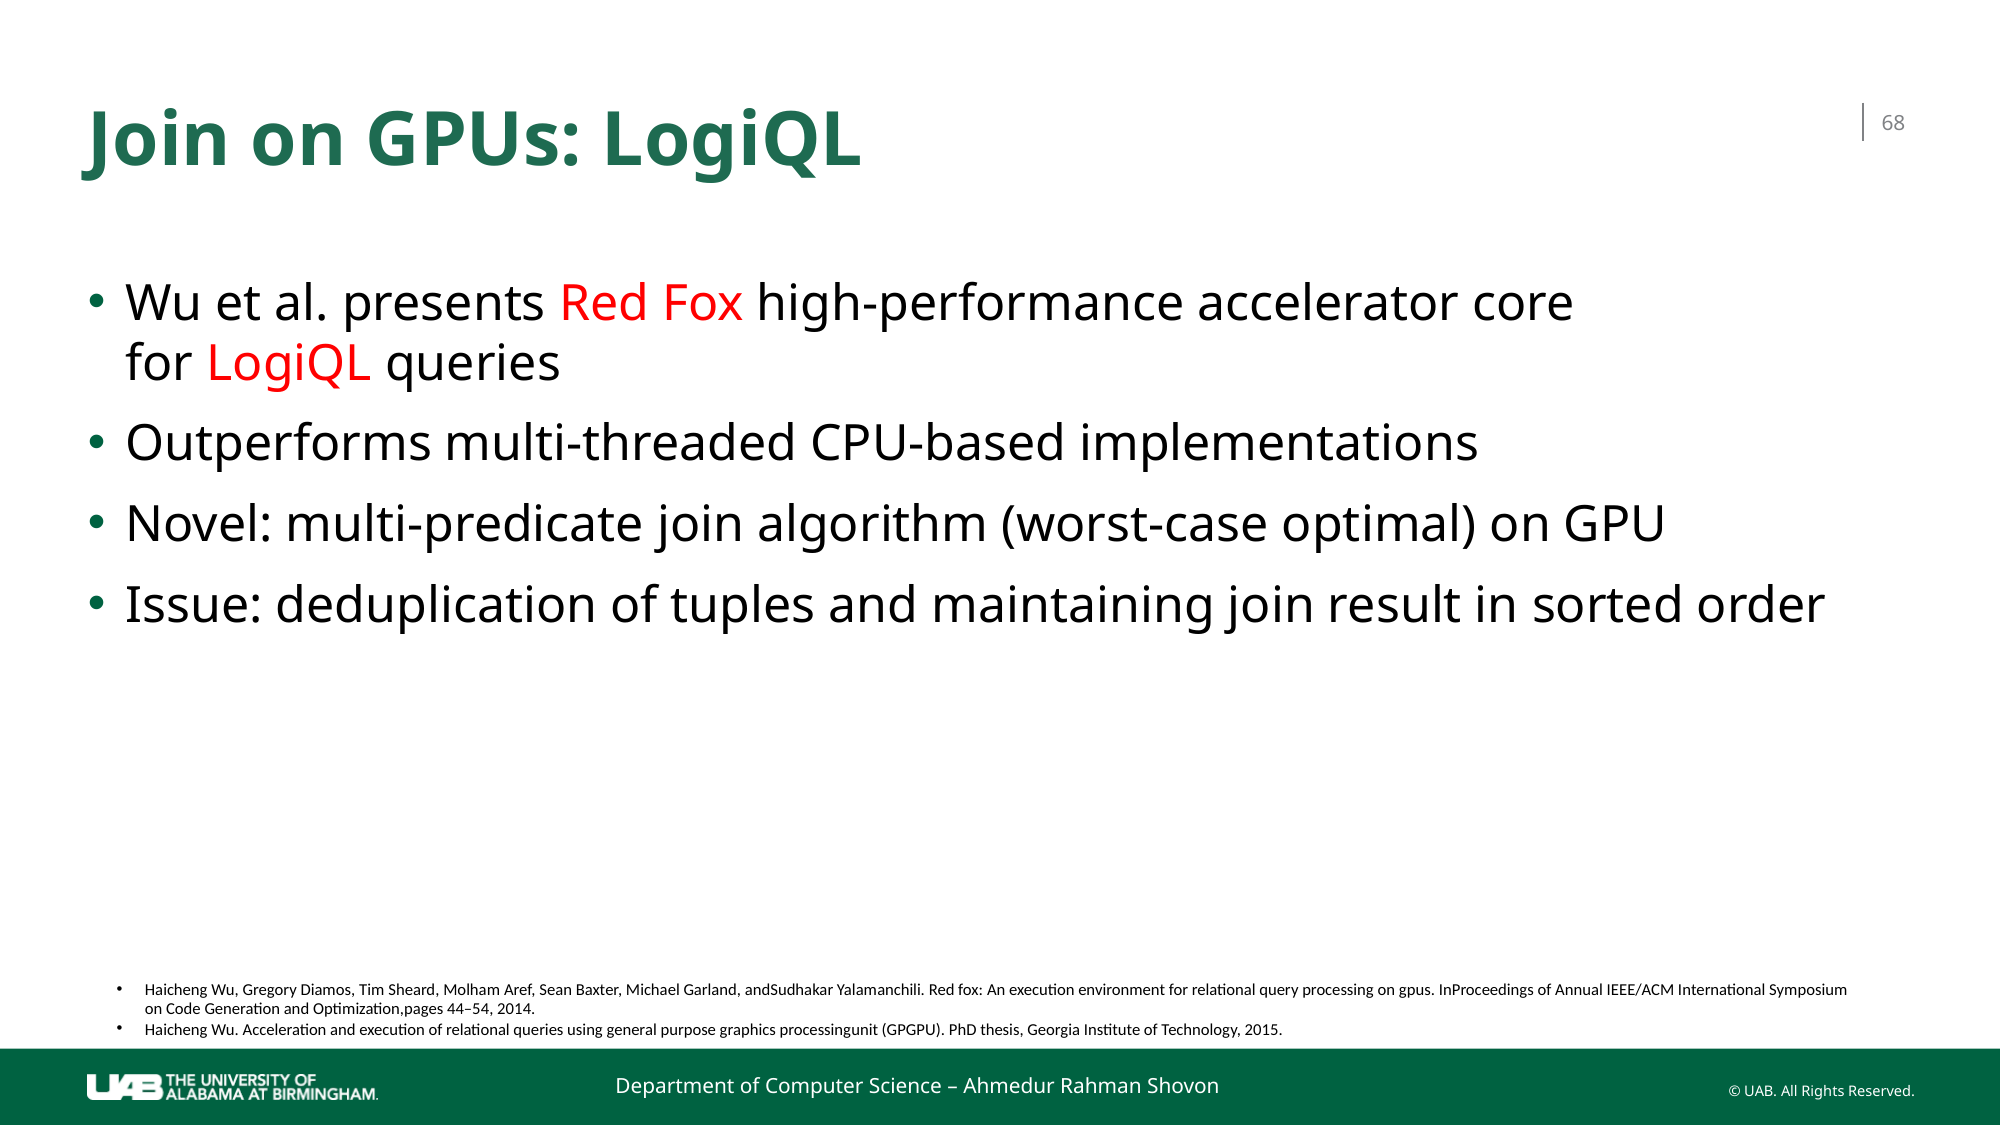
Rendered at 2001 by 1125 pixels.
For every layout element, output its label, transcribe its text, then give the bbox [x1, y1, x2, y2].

footer Department of Computer Science – Ahmedur Rahman Shovon [615, 1066, 1677, 1101]
title Join on GPUs: LogiQL [87, 78, 1833, 205]
list Wu et al. presents Red Fox high-performance accelerator core for LogiQL queries Outperforms multi-threaded CPU-based implementations Novel: multi-predicate join algorithm (worst-case optimal) on GPU Issue: deduplication of tuples and maintaining join result in sorted order [87, 269, 1912, 984]
picture [87, 1074, 378, 1100]
slide_number 68 [1881, 93, 1932, 154]
text_box Haicheng Wu, Gregory Diamos, Tim Sheard, Molham Aref, Sean Baxter, Michael Garland, andSudhakar Yalamanchili. Red fox: An execution environment for relational query processing on gpus. InProceedings of Annual IEEE/ACM International Symposium on Code Generation and Optimization,pages 44–54, 2014. Haicheng Wu. Acceleration and execution of relational queries using general purpose graphics processingunit (GPGPU). PhD thesis, Georgia Institute of Technology, 2015. [101, 970, 1880, 1046]
